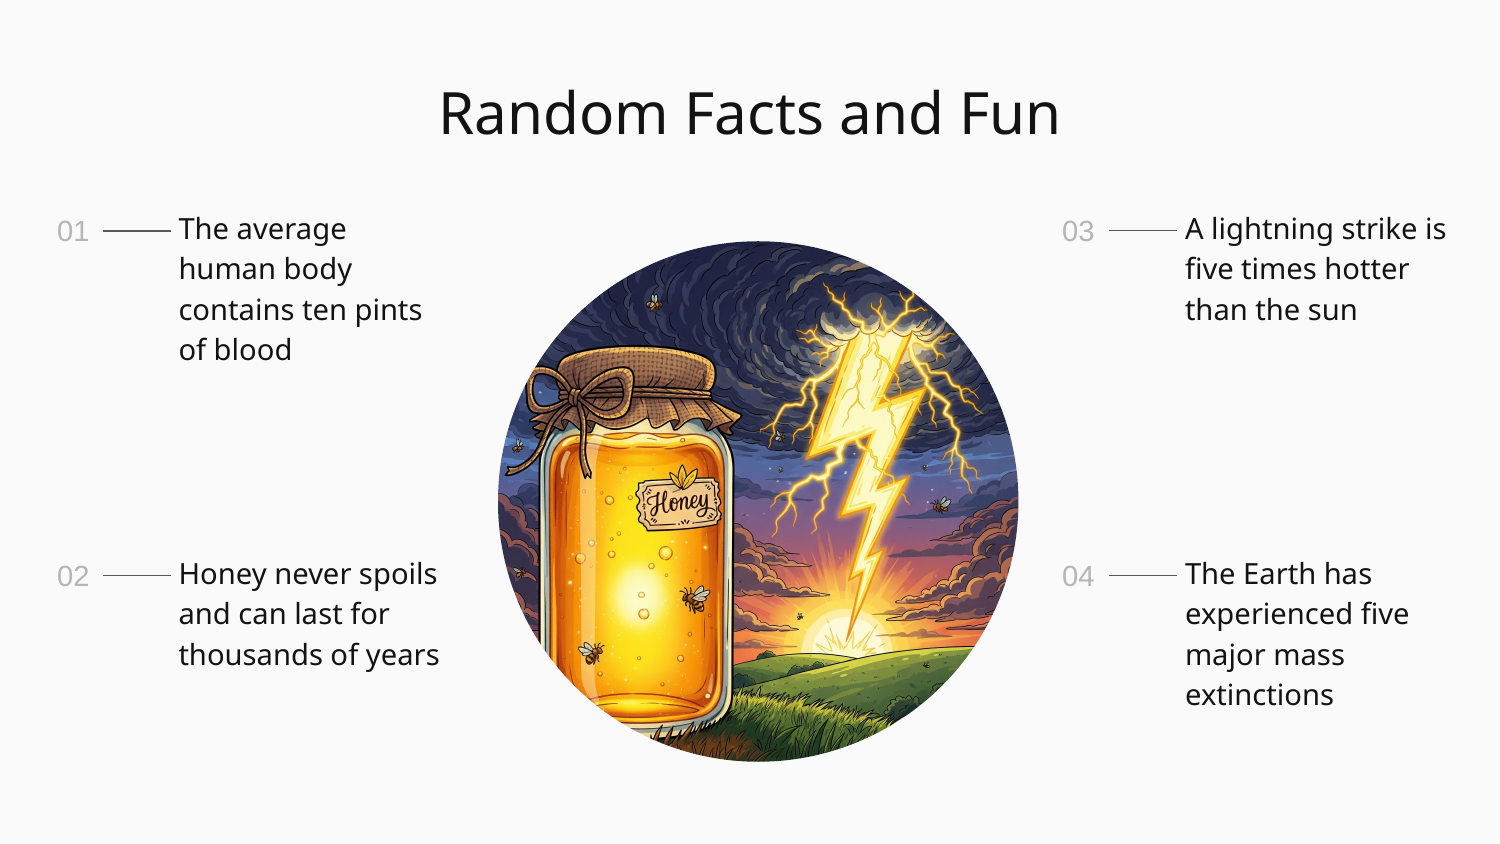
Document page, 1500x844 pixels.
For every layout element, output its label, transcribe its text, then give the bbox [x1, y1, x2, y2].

list The Earth has experienced five major mass extinctions [1185, 550, 1458, 803]
list A lightning strike is five times hotter than the sun [1185, 205, 1458, 458]
list The average human body contains ten pints of blood [178, 205, 452, 458]
title Random Facts and Fun [41, 41, 1458, 182]
picture [497, 240, 1019, 762]
list Honey never spoils and can last for thousands of years [178, 550, 452, 803]
